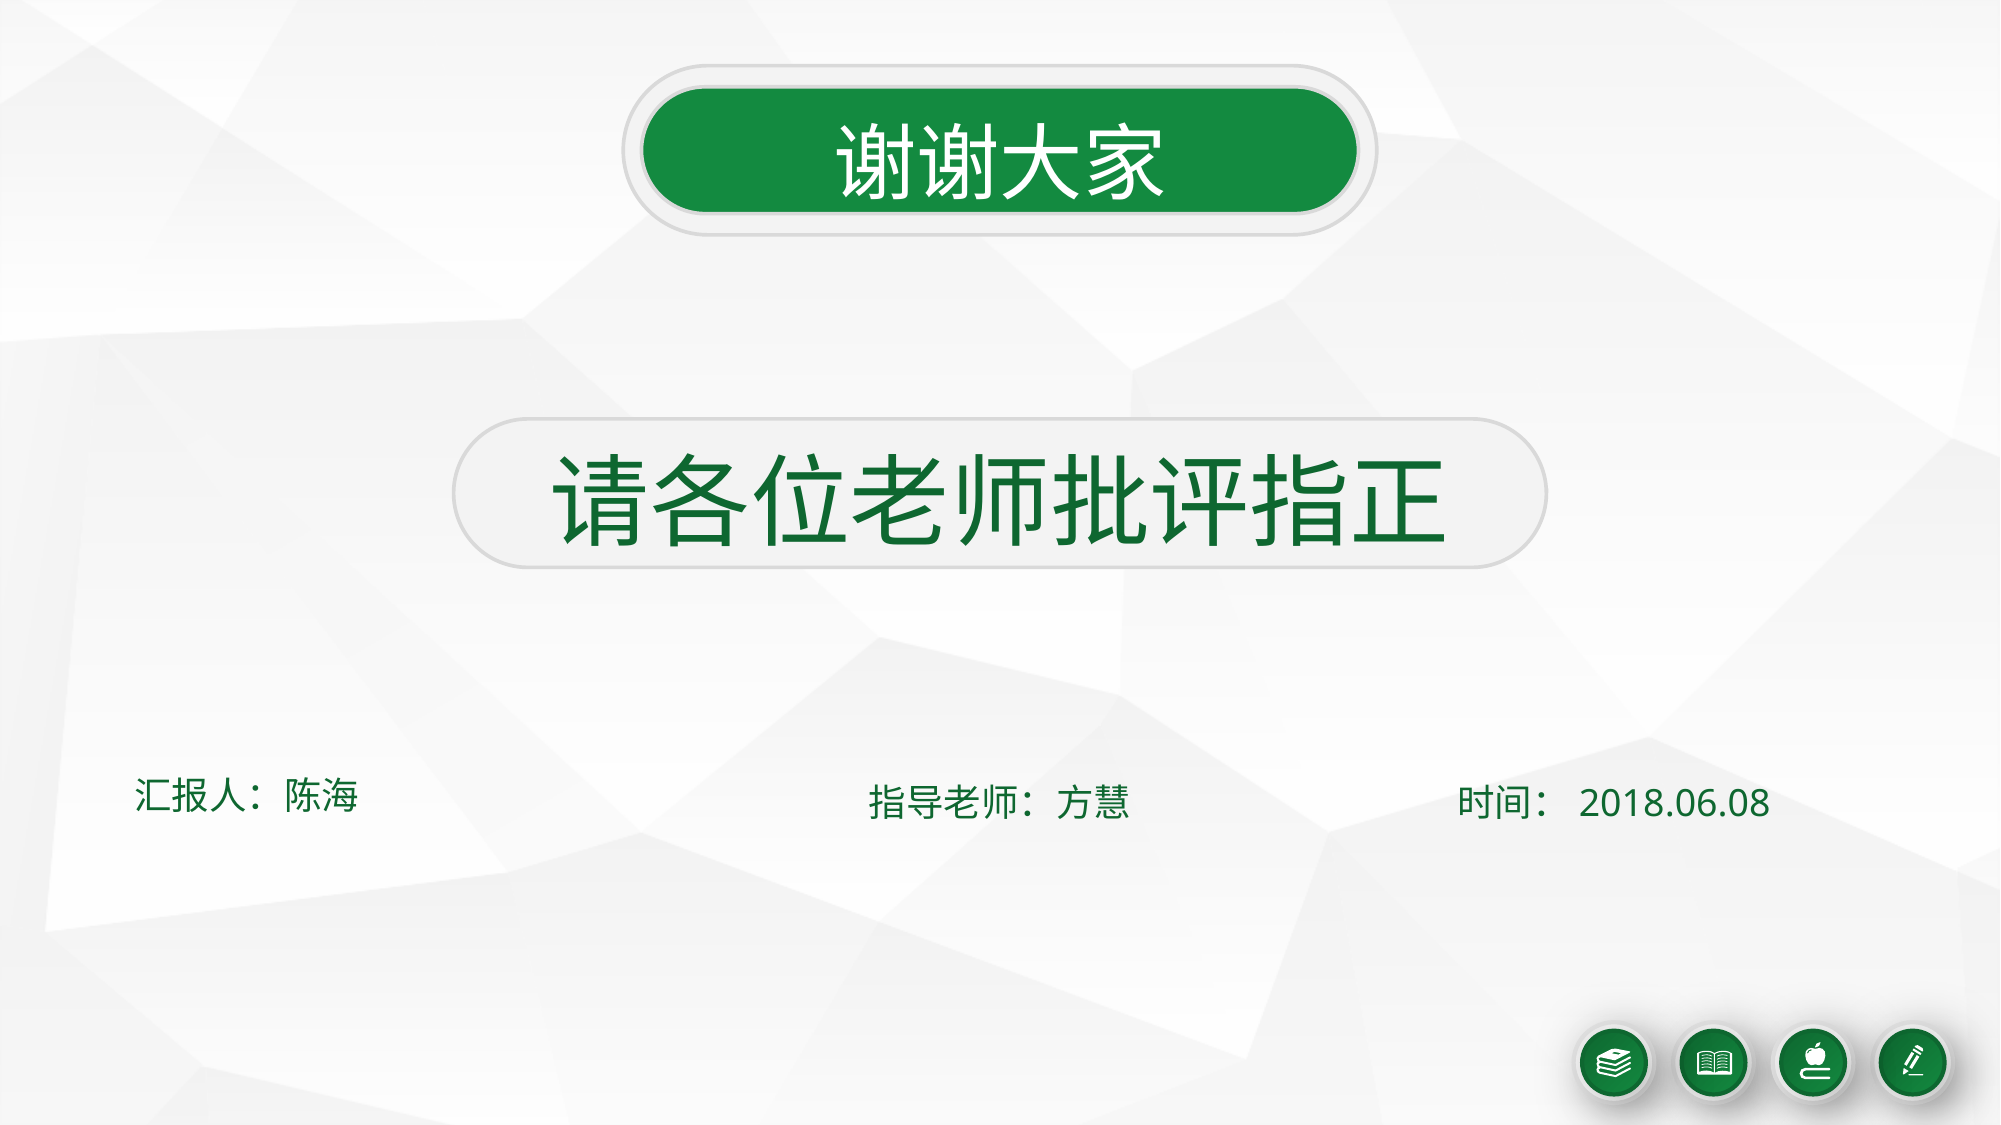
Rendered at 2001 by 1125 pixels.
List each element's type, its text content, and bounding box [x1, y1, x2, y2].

text_box 请各位老师批评指正 [437, 431, 1563, 566]
text_box 时间：2018.06.08 [1442, 771, 1786, 831]
text_box 汇报人：陈海 [119, 764, 375, 825]
text_box 指导老师：方慧 [853, 771, 1147, 831]
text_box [1673, 1022, 1754, 1103]
text_box [485, 417, 1515, 431]
picture [0, 0, 2000, 1125]
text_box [1573, 1022, 1655, 1103]
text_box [1772, 1022, 1854, 1103]
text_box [623, 65, 1377, 235]
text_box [1872, 1022, 1953, 1103]
